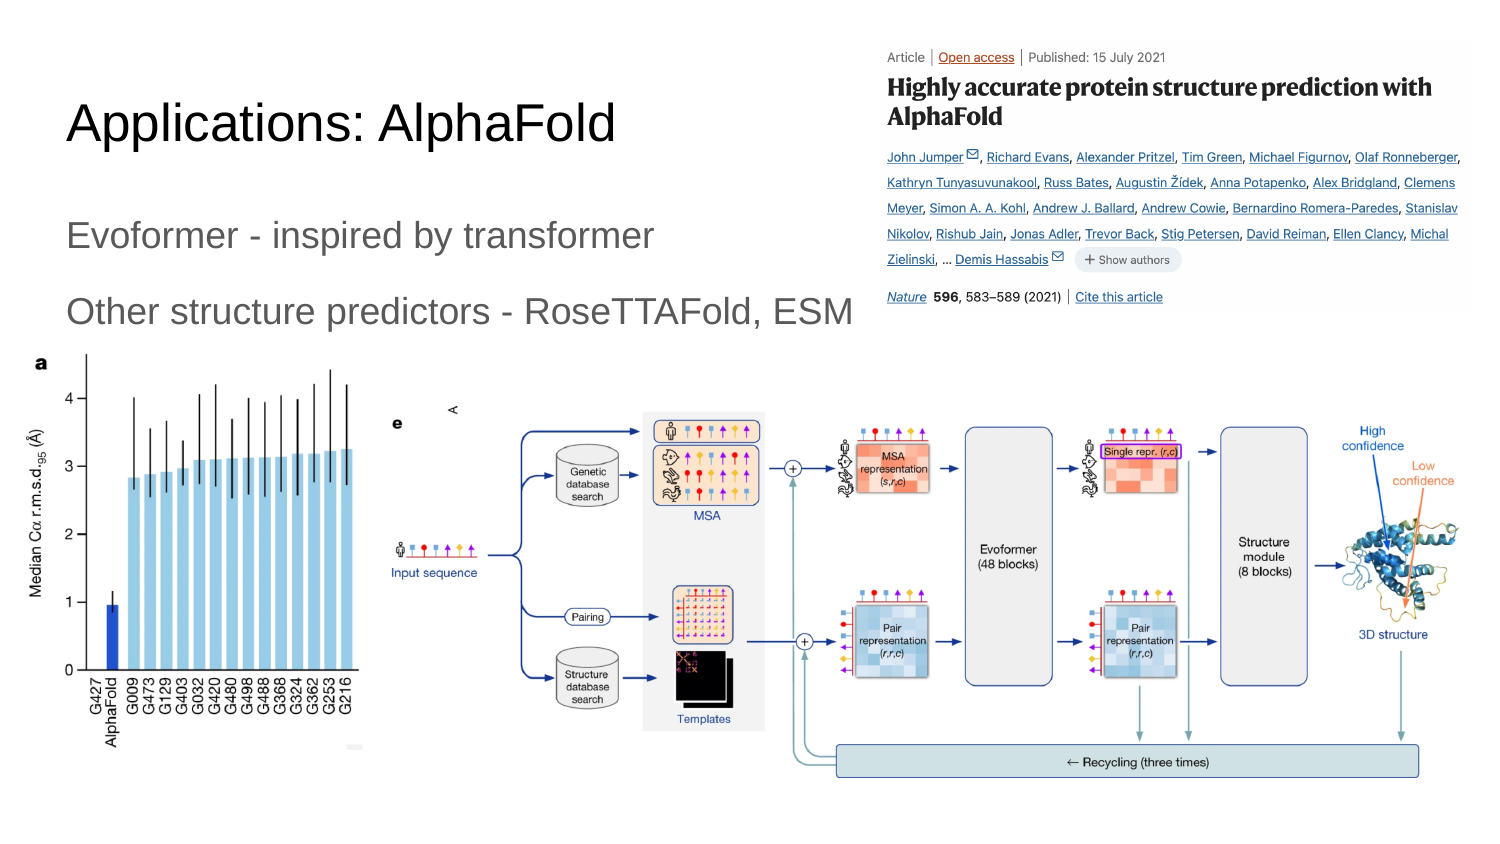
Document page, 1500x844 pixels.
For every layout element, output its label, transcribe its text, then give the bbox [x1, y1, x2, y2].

list Evoformer - inspired by transformer Other structure predictors - RoseTTAFold, ESM [51, 189, 1449, 750]
picture [18, 337, 363, 750]
picture [381, 405, 1470, 792]
title Applications: AlphaFold [51, 72, 873, 167]
picture [878, 38, 1470, 317]
